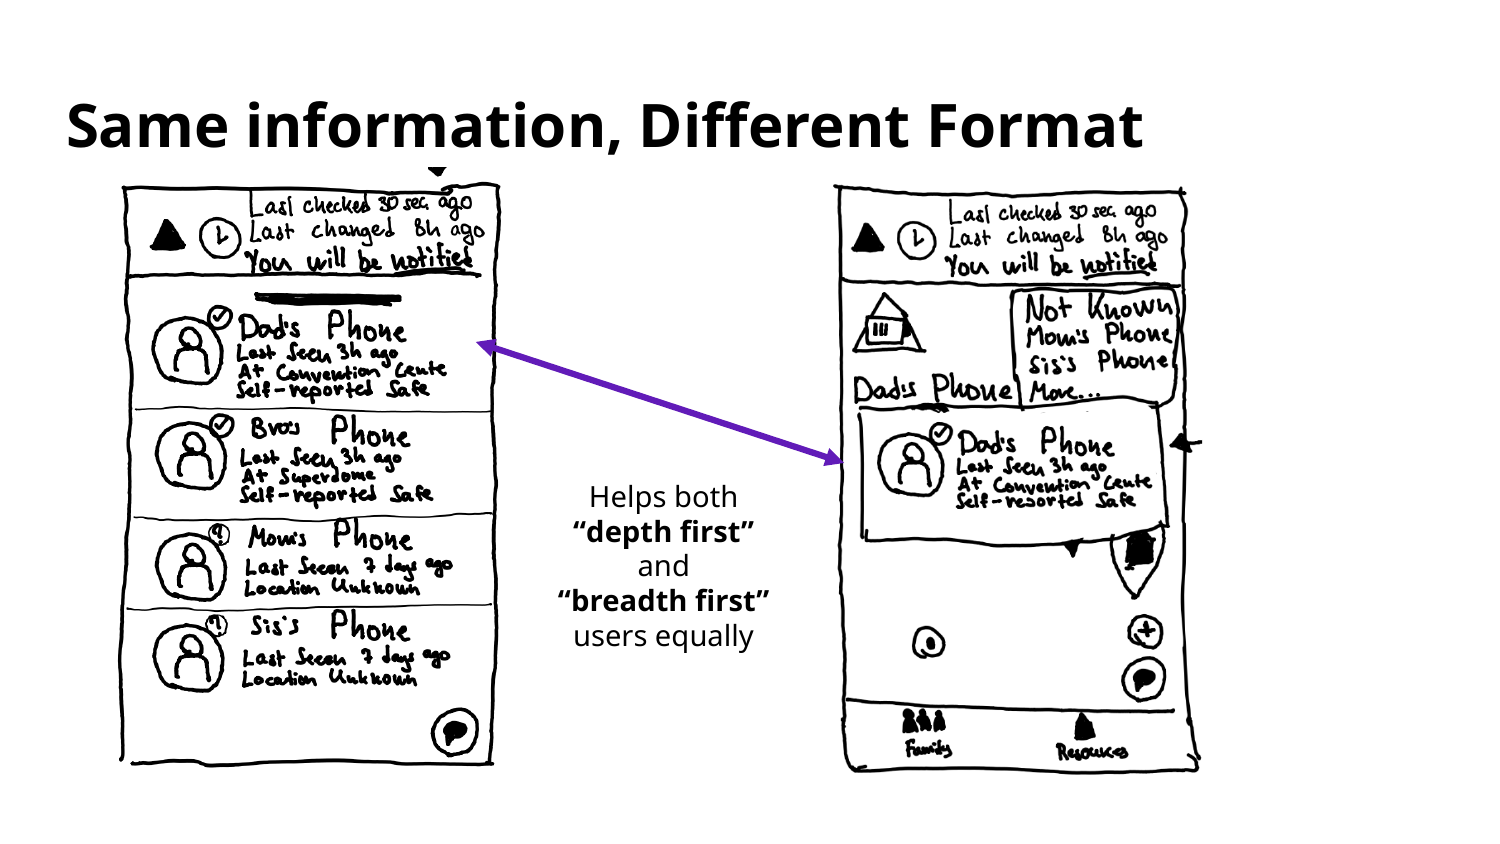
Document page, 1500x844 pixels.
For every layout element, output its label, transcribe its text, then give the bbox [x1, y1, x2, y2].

picture [98, 166, 512, 772]
text_box Helps both “depth first” and “breadth first” users equally [532, 472, 795, 668]
picture [815, 166, 1203, 786]
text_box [475, 341, 845, 464]
title Same information, Different Format [51, 72, 1449, 176]
